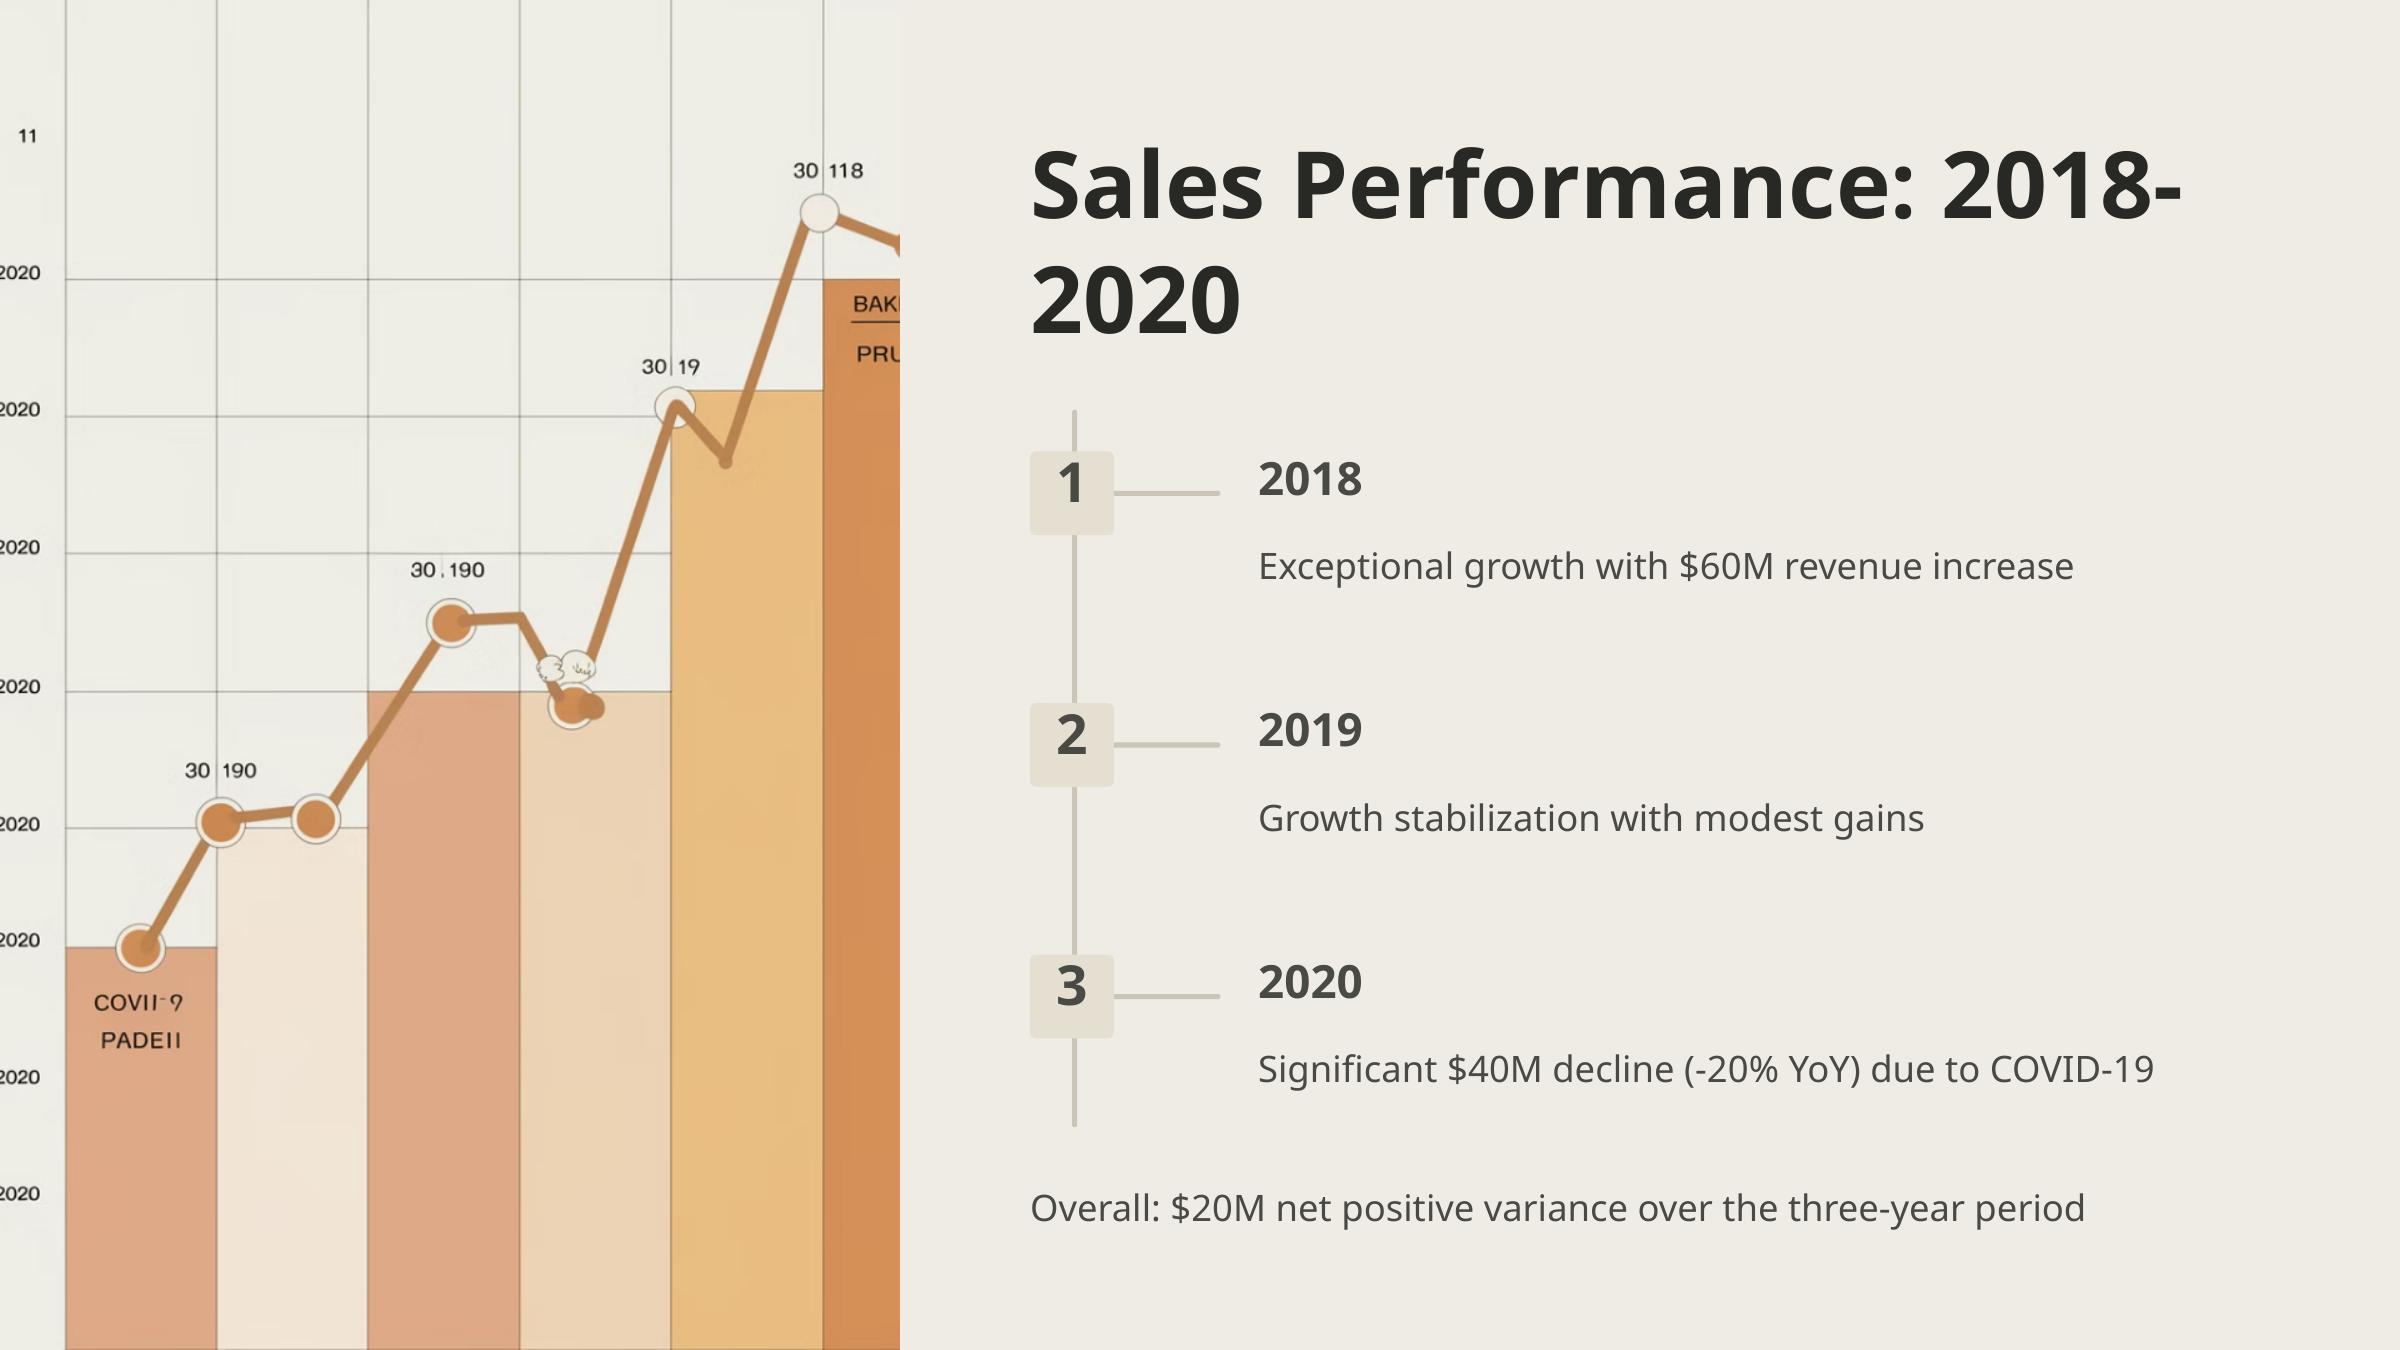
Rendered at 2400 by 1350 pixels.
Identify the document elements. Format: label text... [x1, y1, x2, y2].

text_box [1030, 451, 1114, 536]
text_box 2 [1044, 710, 1100, 780]
text_box 2020 [1258, 950, 1724, 1009]
text_box Sales Performance: 2018-2020 [1030, 121, 2270, 354]
text_box [1072, 787, 1078, 954]
text_box Exceptional growth with $60M revenue increase [1258, 527, 2270, 587]
text_box 3 [1044, 961, 1100, 1032]
text_box [1030, 954, 1114, 1039]
text_box [1114, 994, 1221, 1000]
picture [0, 0, 900, 1350]
text_box [1114, 490, 1221, 496]
text_box Growth stabilization with modest gains [1258, 778, 2270, 839]
text_box [1072, 536, 1078, 703]
text_box Overall: $20M net positive variance over the three-year period [1030, 1169, 2270, 1229]
text_box [1030, 702, 1114, 787]
text_box [1072, 409, 1078, 451]
text_box 2018 [1258, 446, 1724, 505]
text_box [1072, 1039, 1078, 1128]
text_box 1 [1044, 458, 1100, 529]
text_box 2019 [1258, 698, 1724, 757]
text_box Significant $40M decline (-20% YoY) due to COVID-19 [1258, 1030, 2270, 1090]
text_box [1114, 742, 1221, 748]
